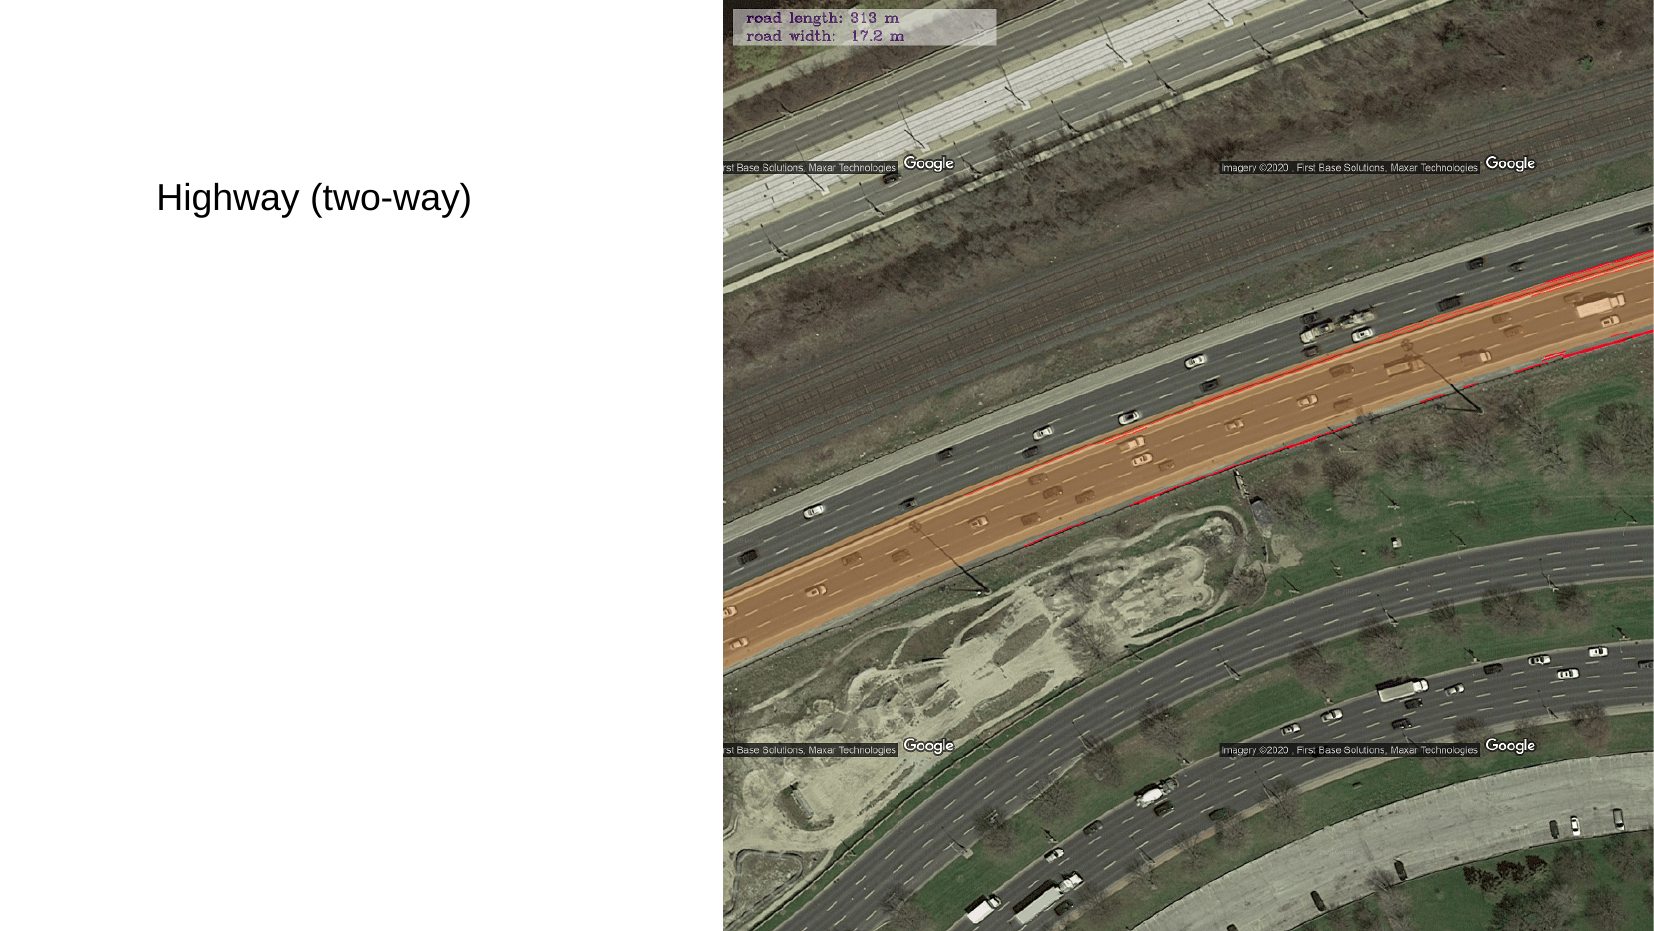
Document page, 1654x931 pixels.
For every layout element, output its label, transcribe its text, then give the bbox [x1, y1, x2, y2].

picture [723, 0, 1654, 931]
text_box Highway (two-way) [141, 165, 718, 307]
